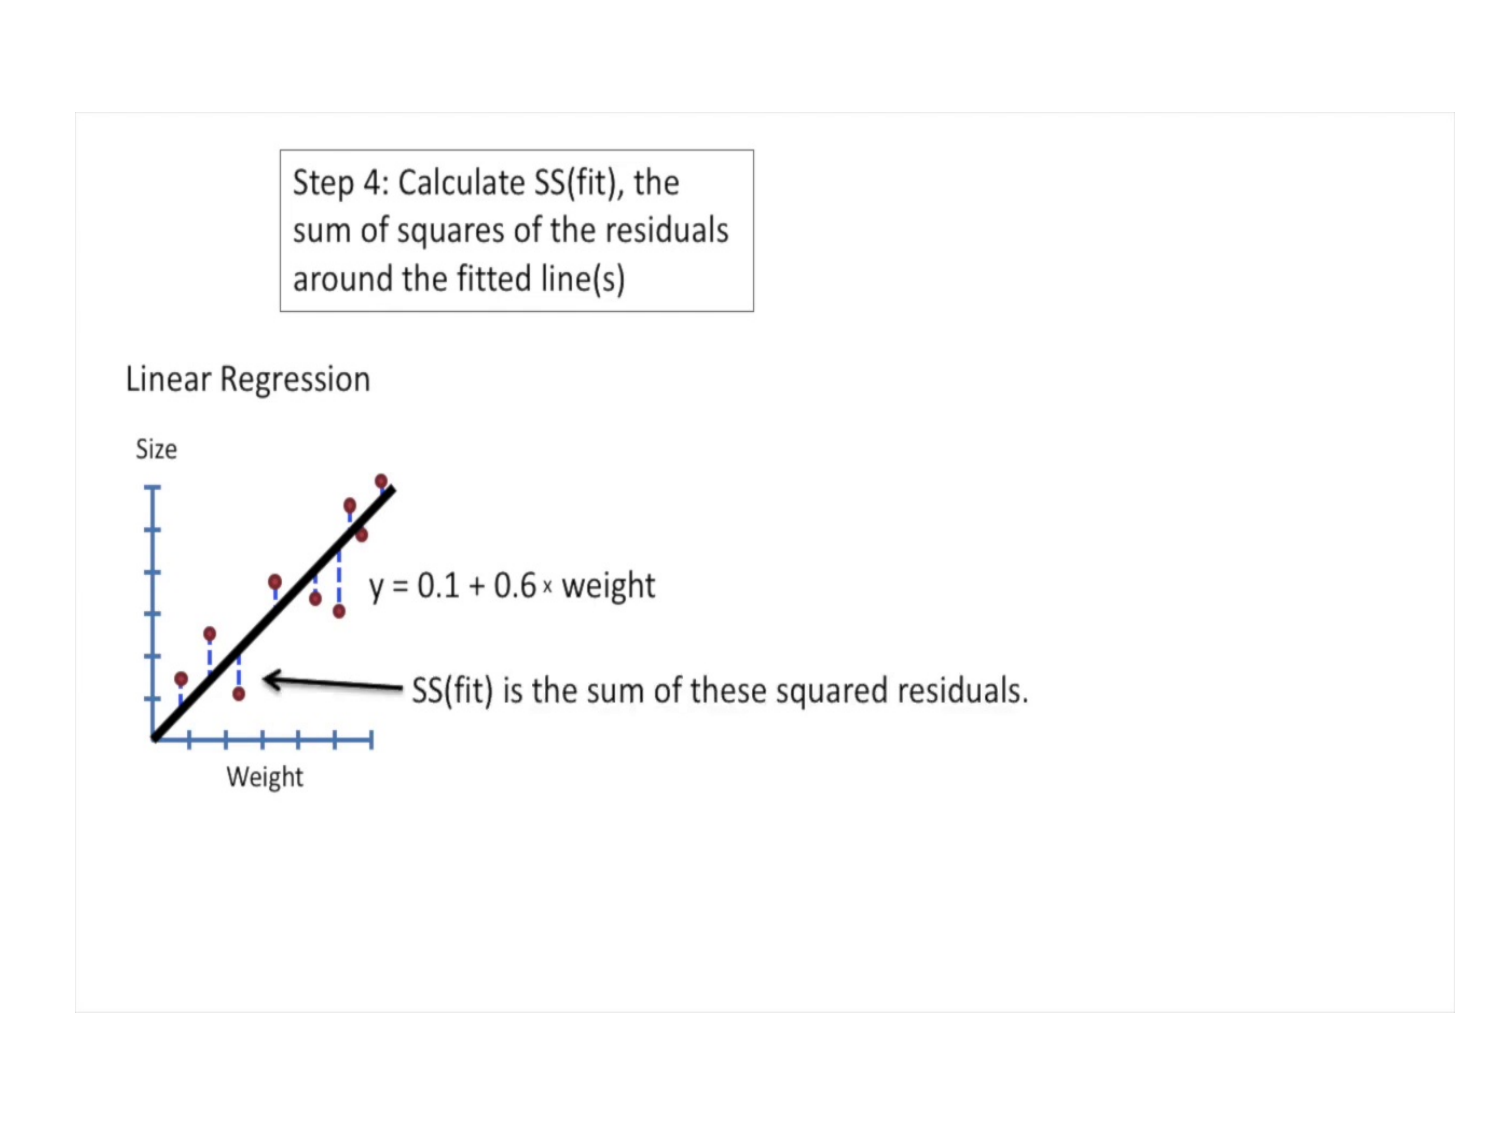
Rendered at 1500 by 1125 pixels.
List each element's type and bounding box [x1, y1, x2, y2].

picture [74, 112, 1456, 1013]
